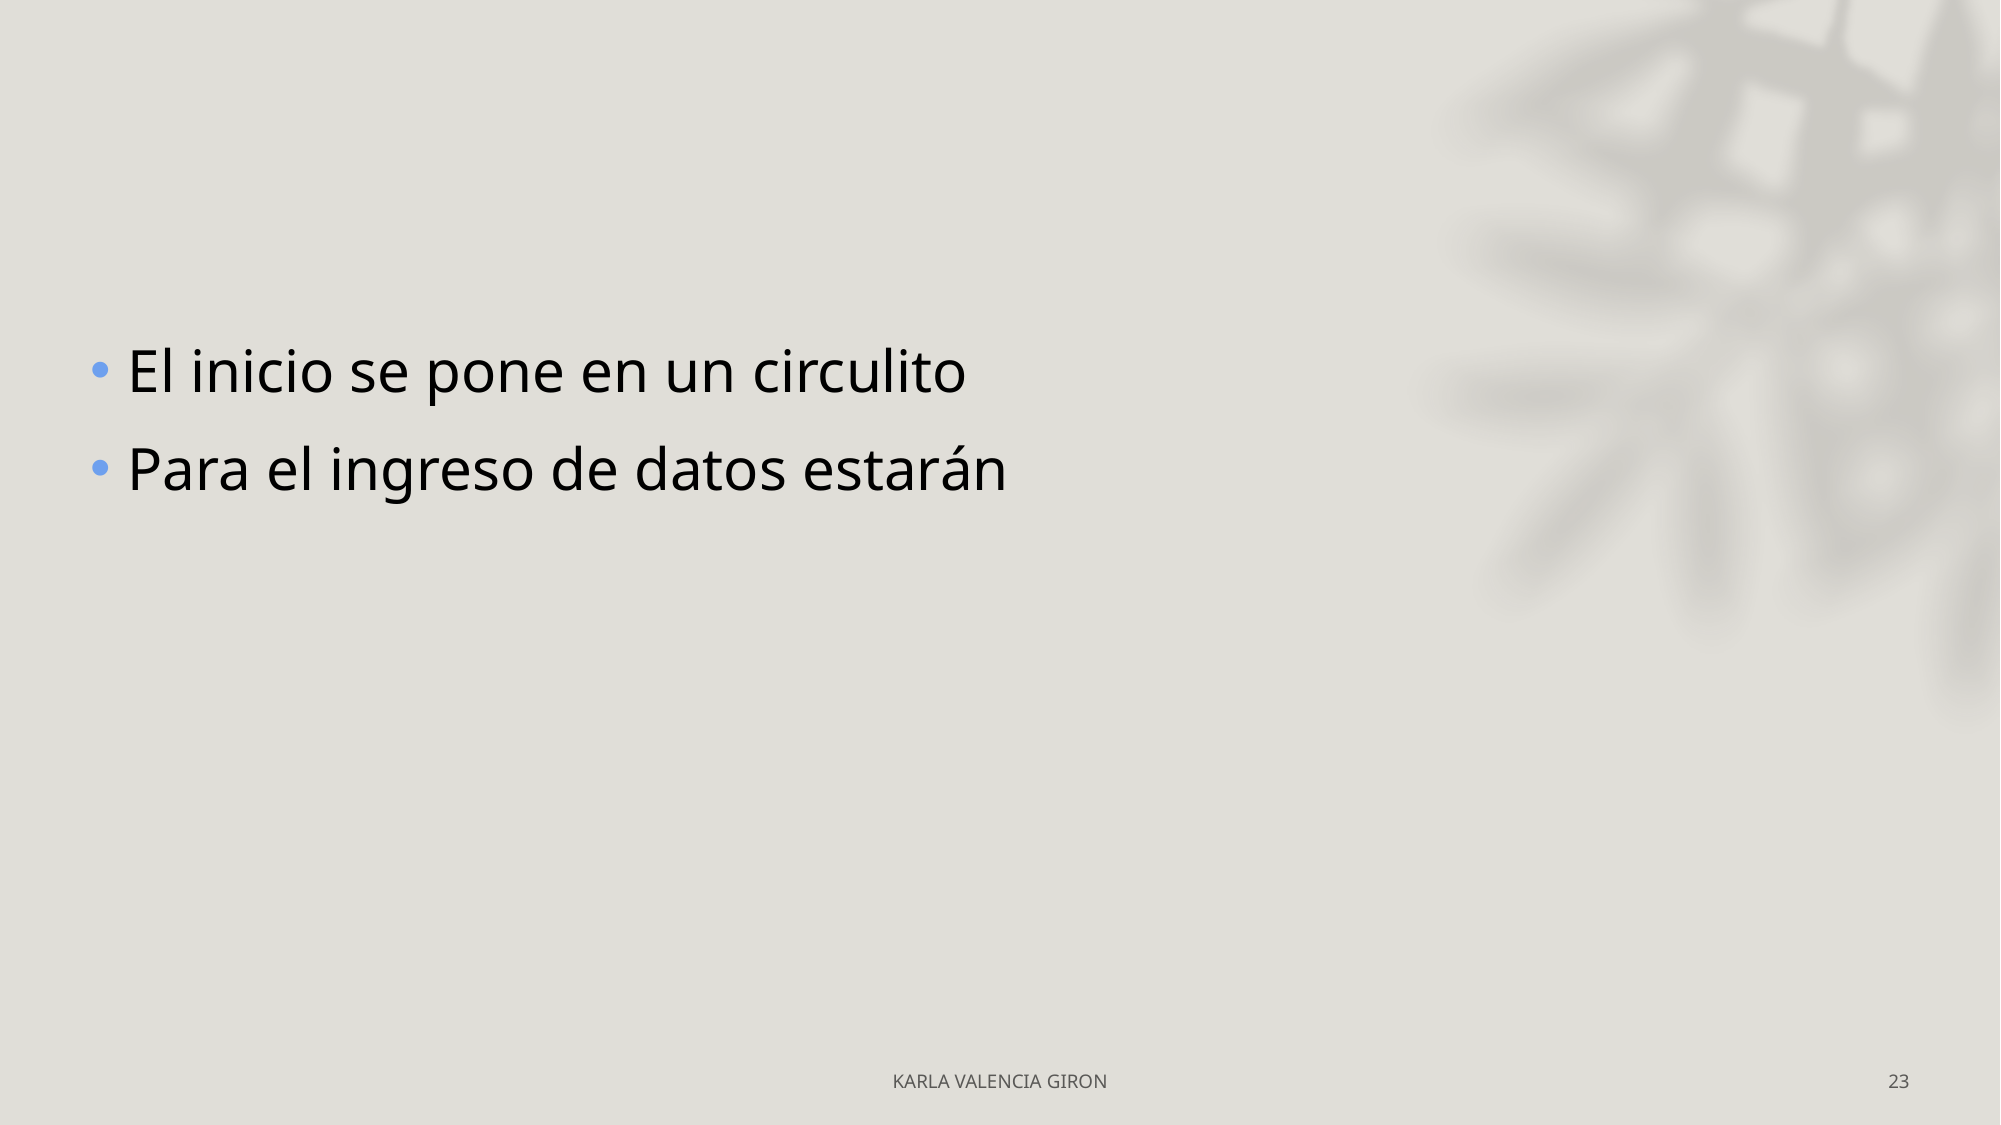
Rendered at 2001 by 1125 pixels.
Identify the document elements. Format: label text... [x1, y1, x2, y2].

slide_number 23 [1474, 1052, 1925, 1113]
list El inicio se pone en un circulito Para el ingreso de datos estarán [75, 319, 1925, 1009]
footer KARLA VALENCIA GIRON [662, 1052, 1338, 1113]
